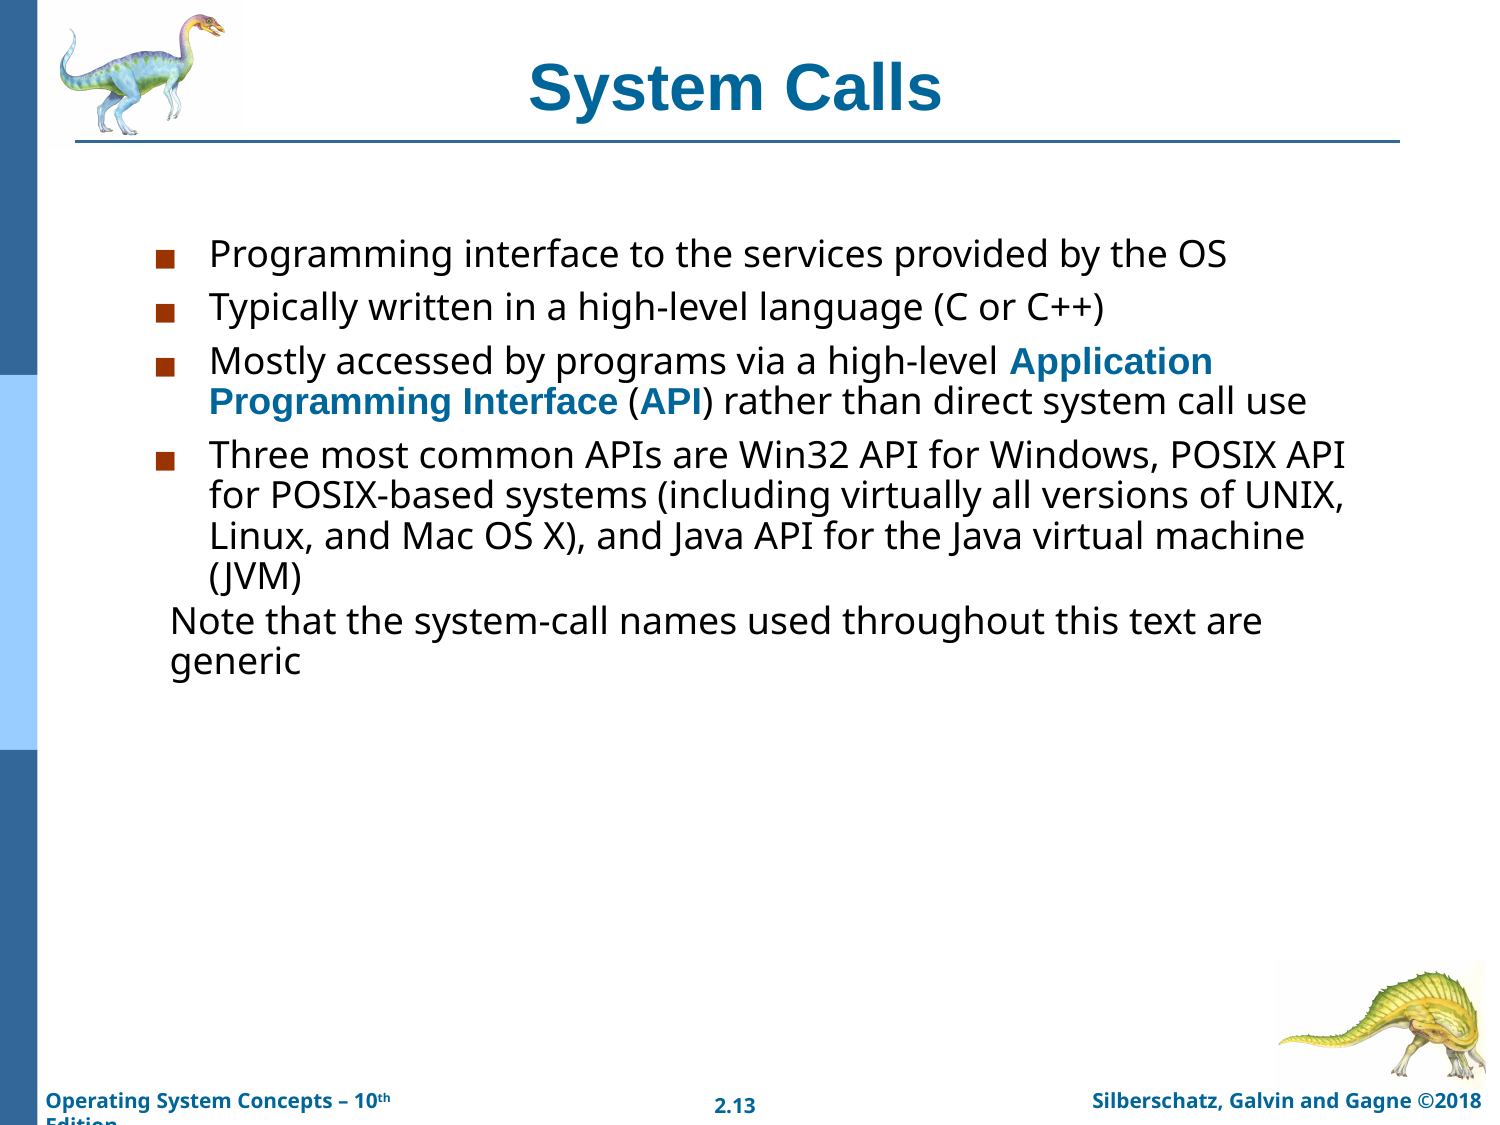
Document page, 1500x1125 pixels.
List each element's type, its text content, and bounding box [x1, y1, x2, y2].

picture [1275, 959, 1486, 1090]
picture [46, 0, 243, 149]
text_box Note that the system-call names used throughout this text are generic [154, 594, 1333, 692]
title System Calls [75, 36, 1398, 131]
list Programming interface to the services provided by the OS Typically written in a high-level language (C or C++) Mostly accessed by programs via a high-level Application Programming Interface (API) rather than direct system call use Three most common APIs are Win32 API for Windows, POSIX API for POSIX-based systems (including virtually all versions of UNIX, Linux, and Mac OS X), and Java API for the Java virtual machine (JVM) [137, 227, 1398, 662]
